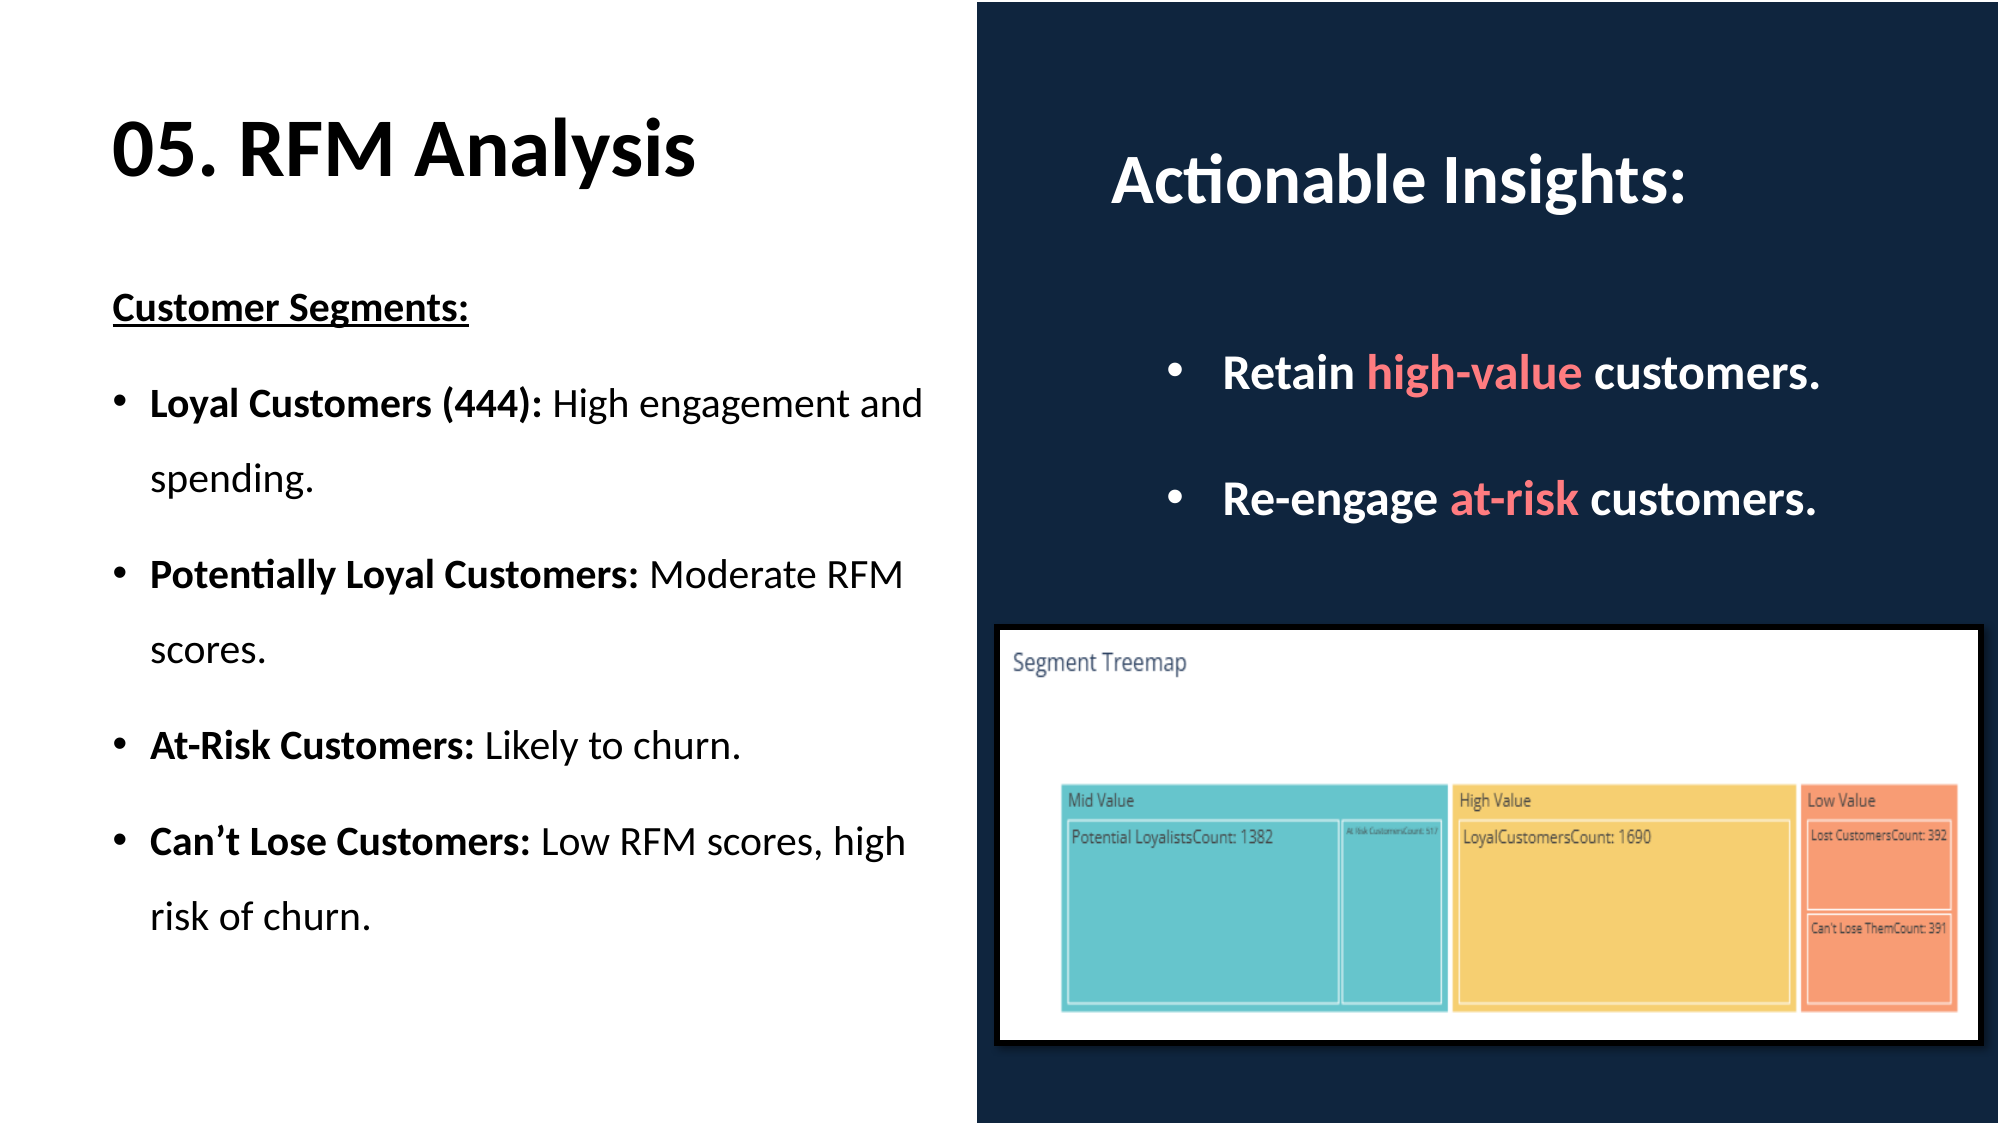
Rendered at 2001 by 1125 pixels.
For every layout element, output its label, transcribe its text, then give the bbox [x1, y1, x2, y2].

text_box 05. RFM Analysis [98, 97, 936, 198]
text_box Actionable Insights: [1111, 130, 1950, 231]
text_box [973, 0, 2000, 1125]
text_box Retain high-value customers. Re-engage at-risk customers. [1151, 272, 1883, 534]
text_box Customer Segments: Loyal Customers (444): High engagement and spending. Potentially Loyal Customers: Moderate RFM scores. At-Risk Customers: Likely to churn. Can’t Lose Customers: Low RFM scores, high risk of churn. [98, 272, 939, 1090]
picture [999, 629, 1979, 1040]
